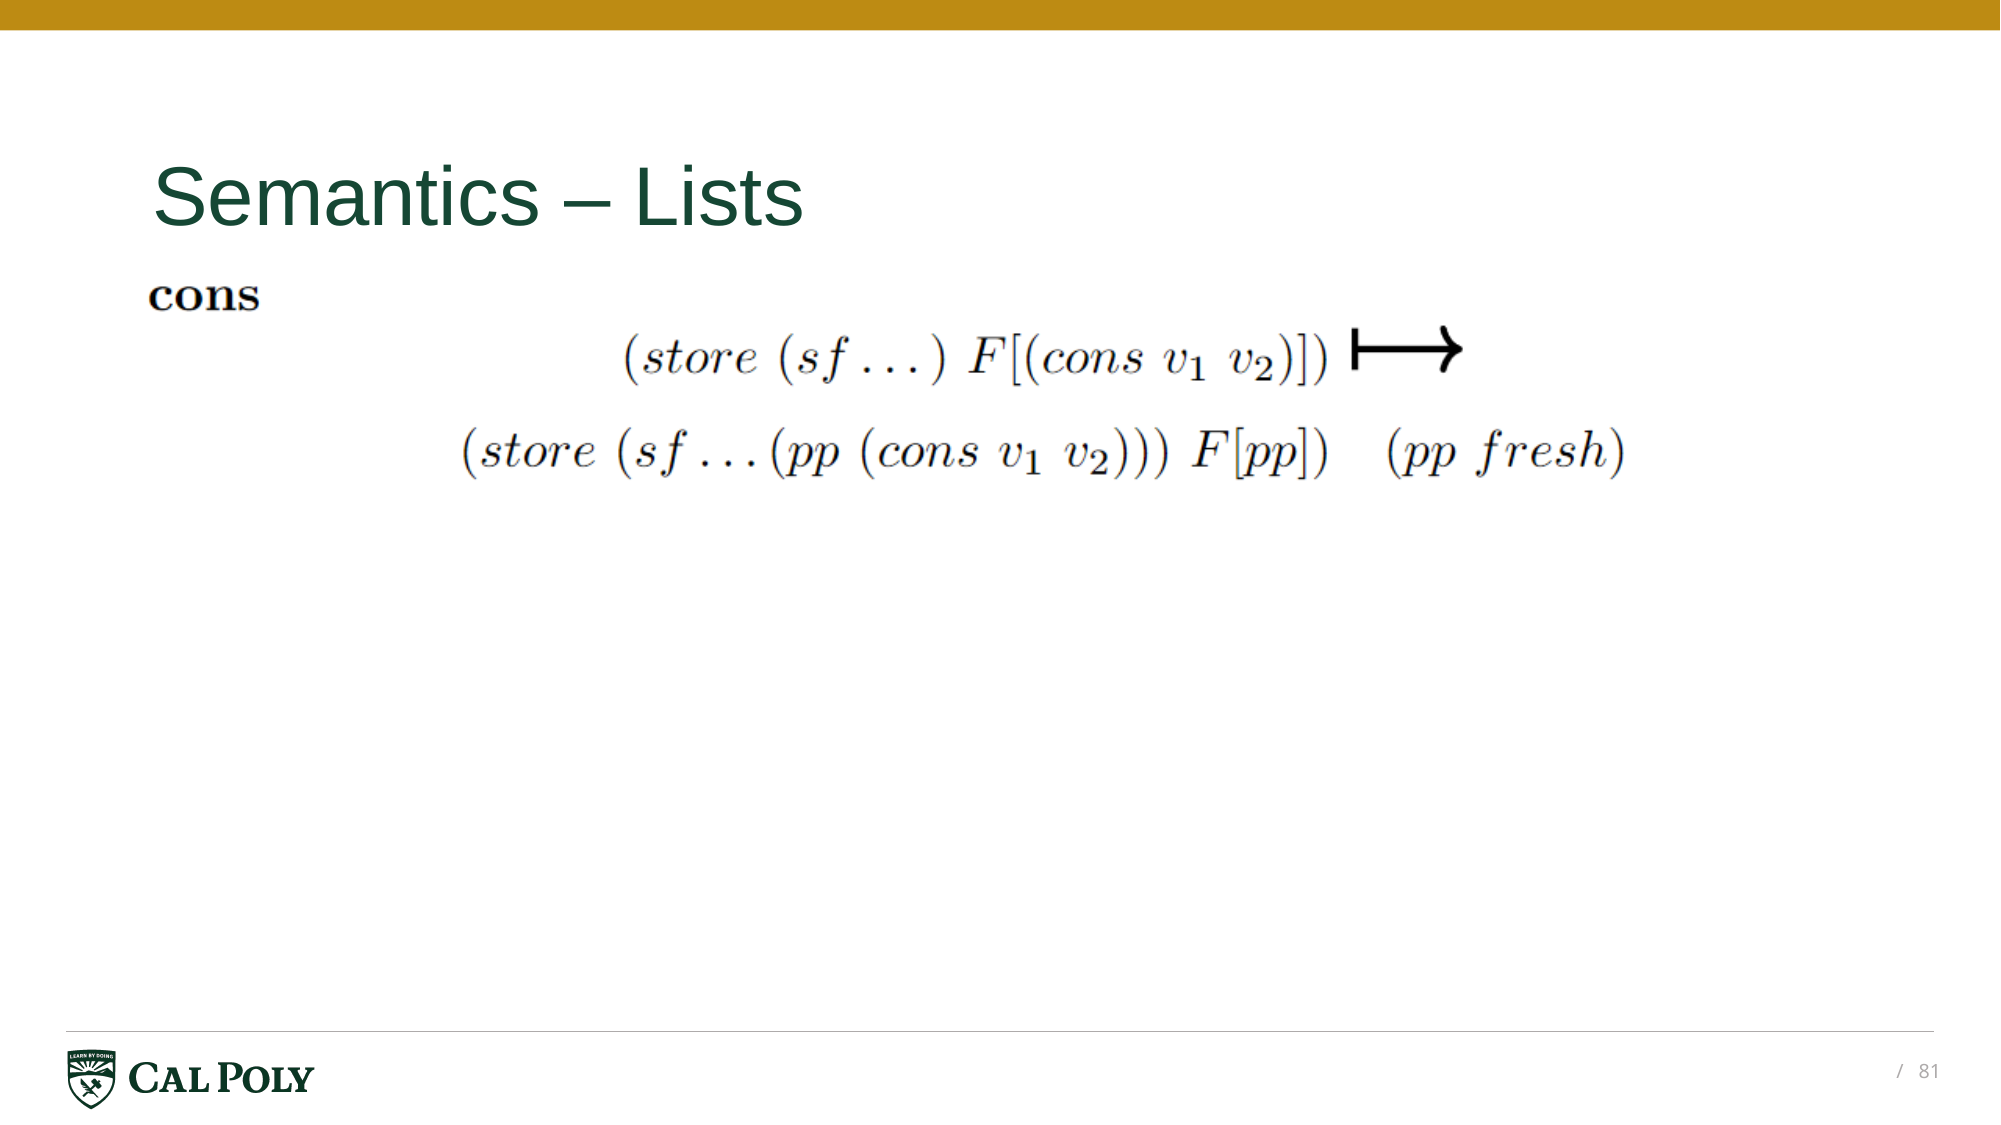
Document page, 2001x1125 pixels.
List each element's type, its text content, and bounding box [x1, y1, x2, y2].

picture [43, 1025, 338, 1125]
picture [137, 268, 1660, 507]
slide_number / 81 [1866, 1041, 1956, 1102]
title Semantics – Lists [137, 147, 1888, 250]
